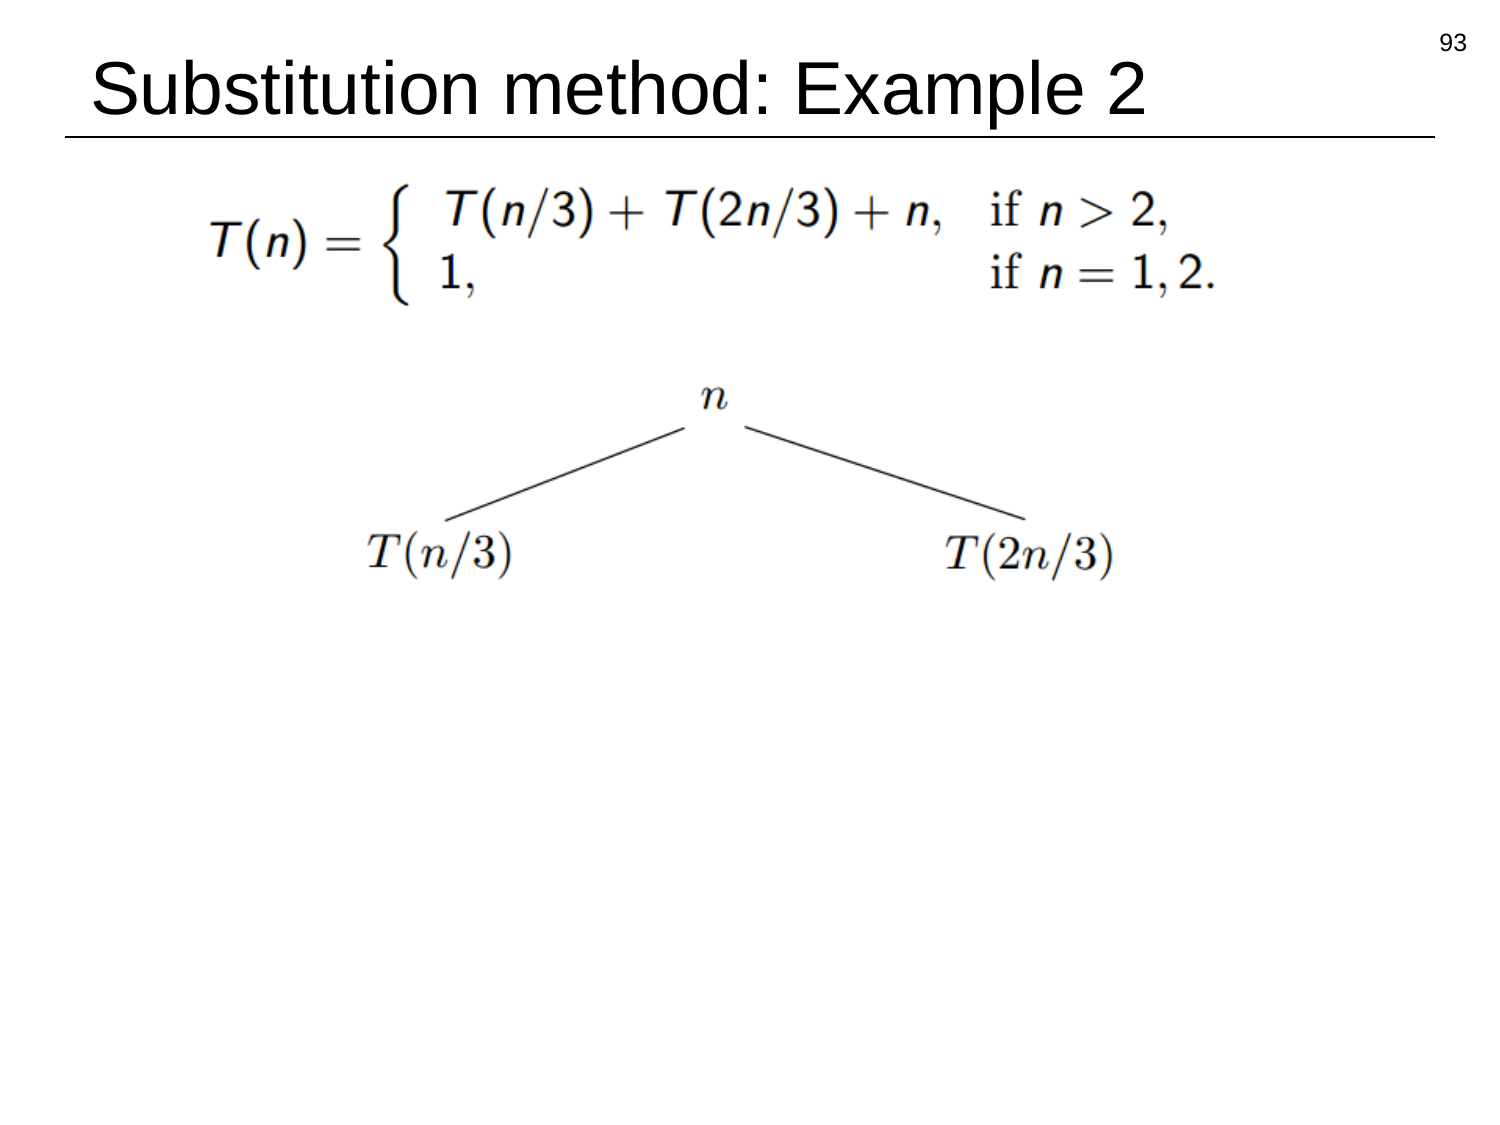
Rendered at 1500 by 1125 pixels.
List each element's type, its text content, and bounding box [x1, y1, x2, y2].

picture [194, 160, 1283, 608]
title Substitution method: Example 2 [75, 20, 1425, 138]
slide_number 93 [1131, 18, 1483, 62]
